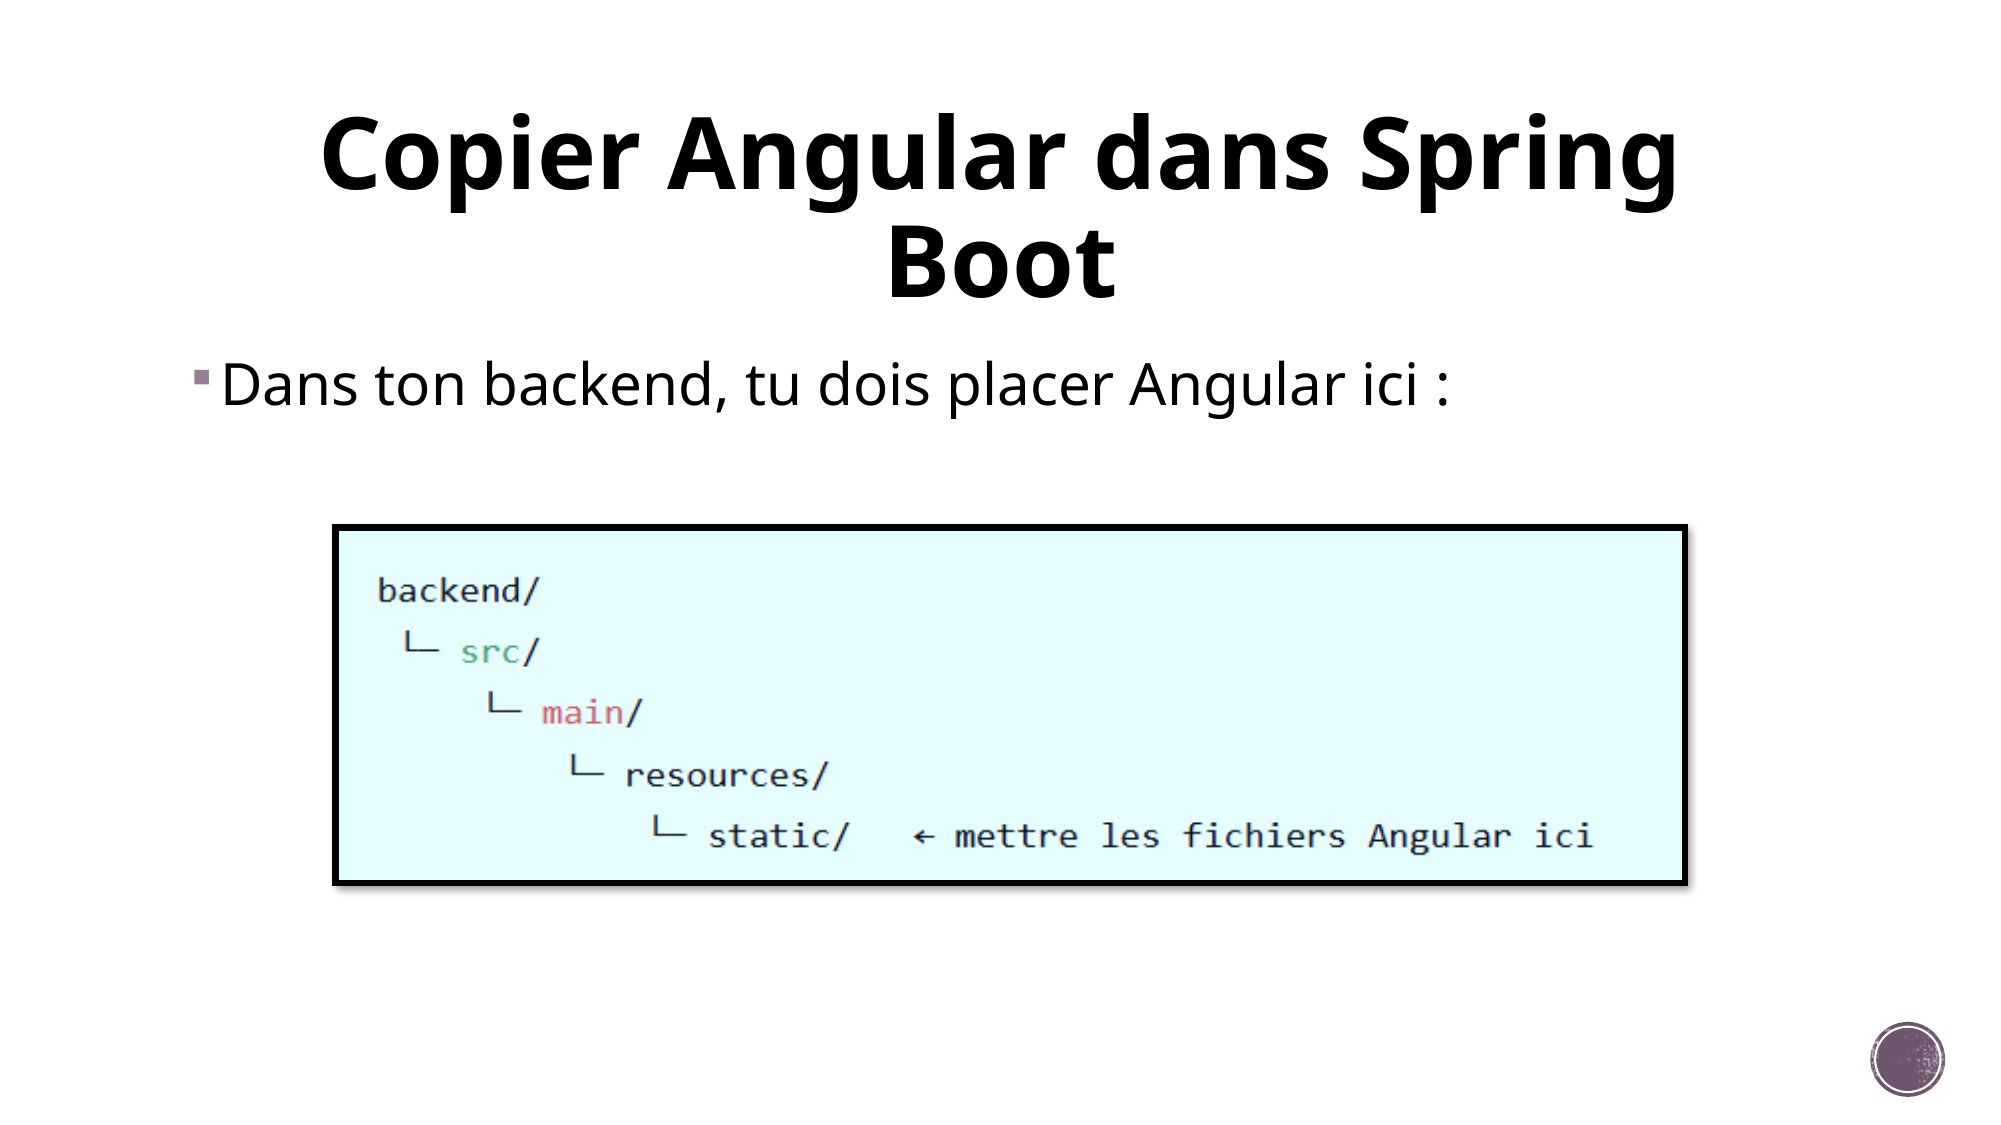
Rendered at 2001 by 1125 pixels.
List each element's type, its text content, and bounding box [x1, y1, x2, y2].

title Copier Angular dans Spring Boot [175, 79, 1826, 344]
picture [339, 531, 1682, 881]
list Dans ton backend, tu dois placer Angular ici : [175, 348, 1826, 1013]
